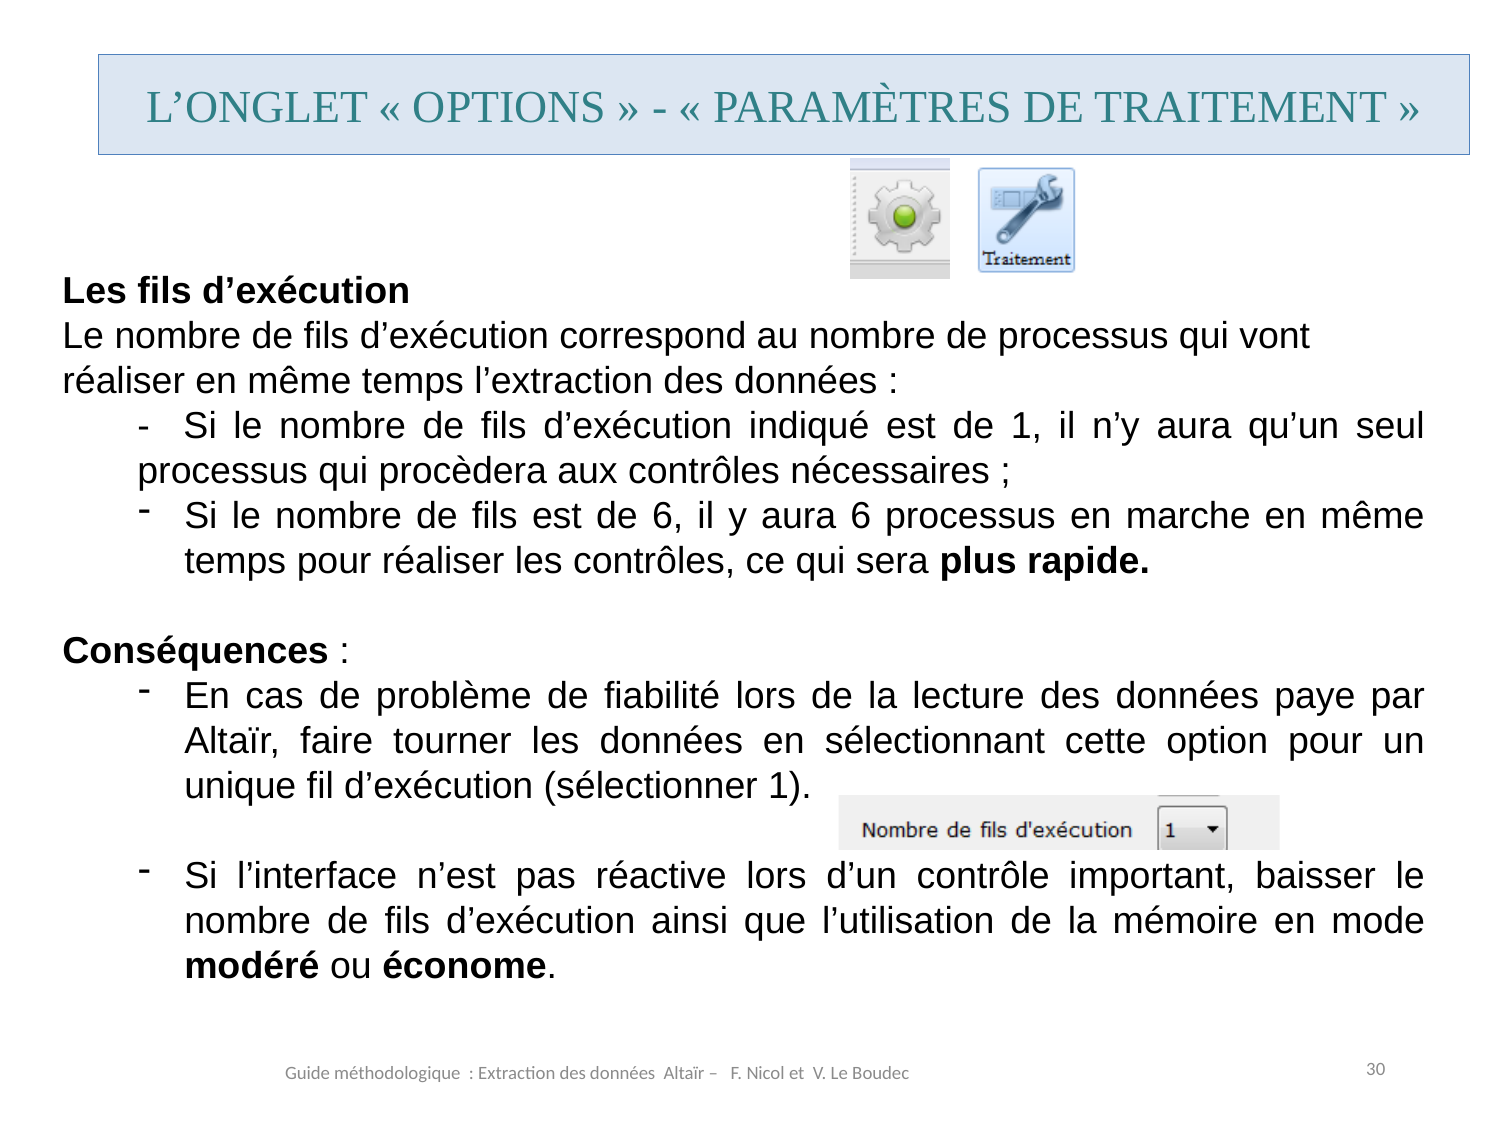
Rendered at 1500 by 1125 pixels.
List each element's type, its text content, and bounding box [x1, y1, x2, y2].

picture [849, 158, 950, 279]
text_box Les fils d’exécution Le nombre de fils d’exécution correspond au nombre de processus qui vont réaliser en même temps l’extraction des données : - Si le nombre de fils d’exécution indiqué est de 1, il n’y aura qu’un seul processus qui procèdera aux contrôles nécessaires ; Si le nombre de fils est de 6, il y aura 6 processus en marche en même temps pour réaliser les contrôles, ce qui sera plus rapide. Conséquences : En cas de problème de fiabilité lors de la lecture des données paye par Altaïr, faire tourner les données en sélectionnant cette option pour un unique fil d’exécution (sélectionner 1). Si l’interface n’est pas réactive lors d’un contrôle important, baisser le nombre de fils d’exécution ainsi que l’utilisation de la mémoire en mode modéré ou économe. [47, 258, 1440, 1086]
text_box Guide méthodologique : Extraction des données Altaïr – F. Nicol et V. Le Boudec [191, 1042, 1003, 1102]
picture [969, 157, 1095, 290]
text_box 30 [1063, 1038, 1401, 1098]
picture [838, 793, 1280, 851]
text_box l’ONGLET « options » - « paramètres de traitement » [98, 54, 1470, 155]
